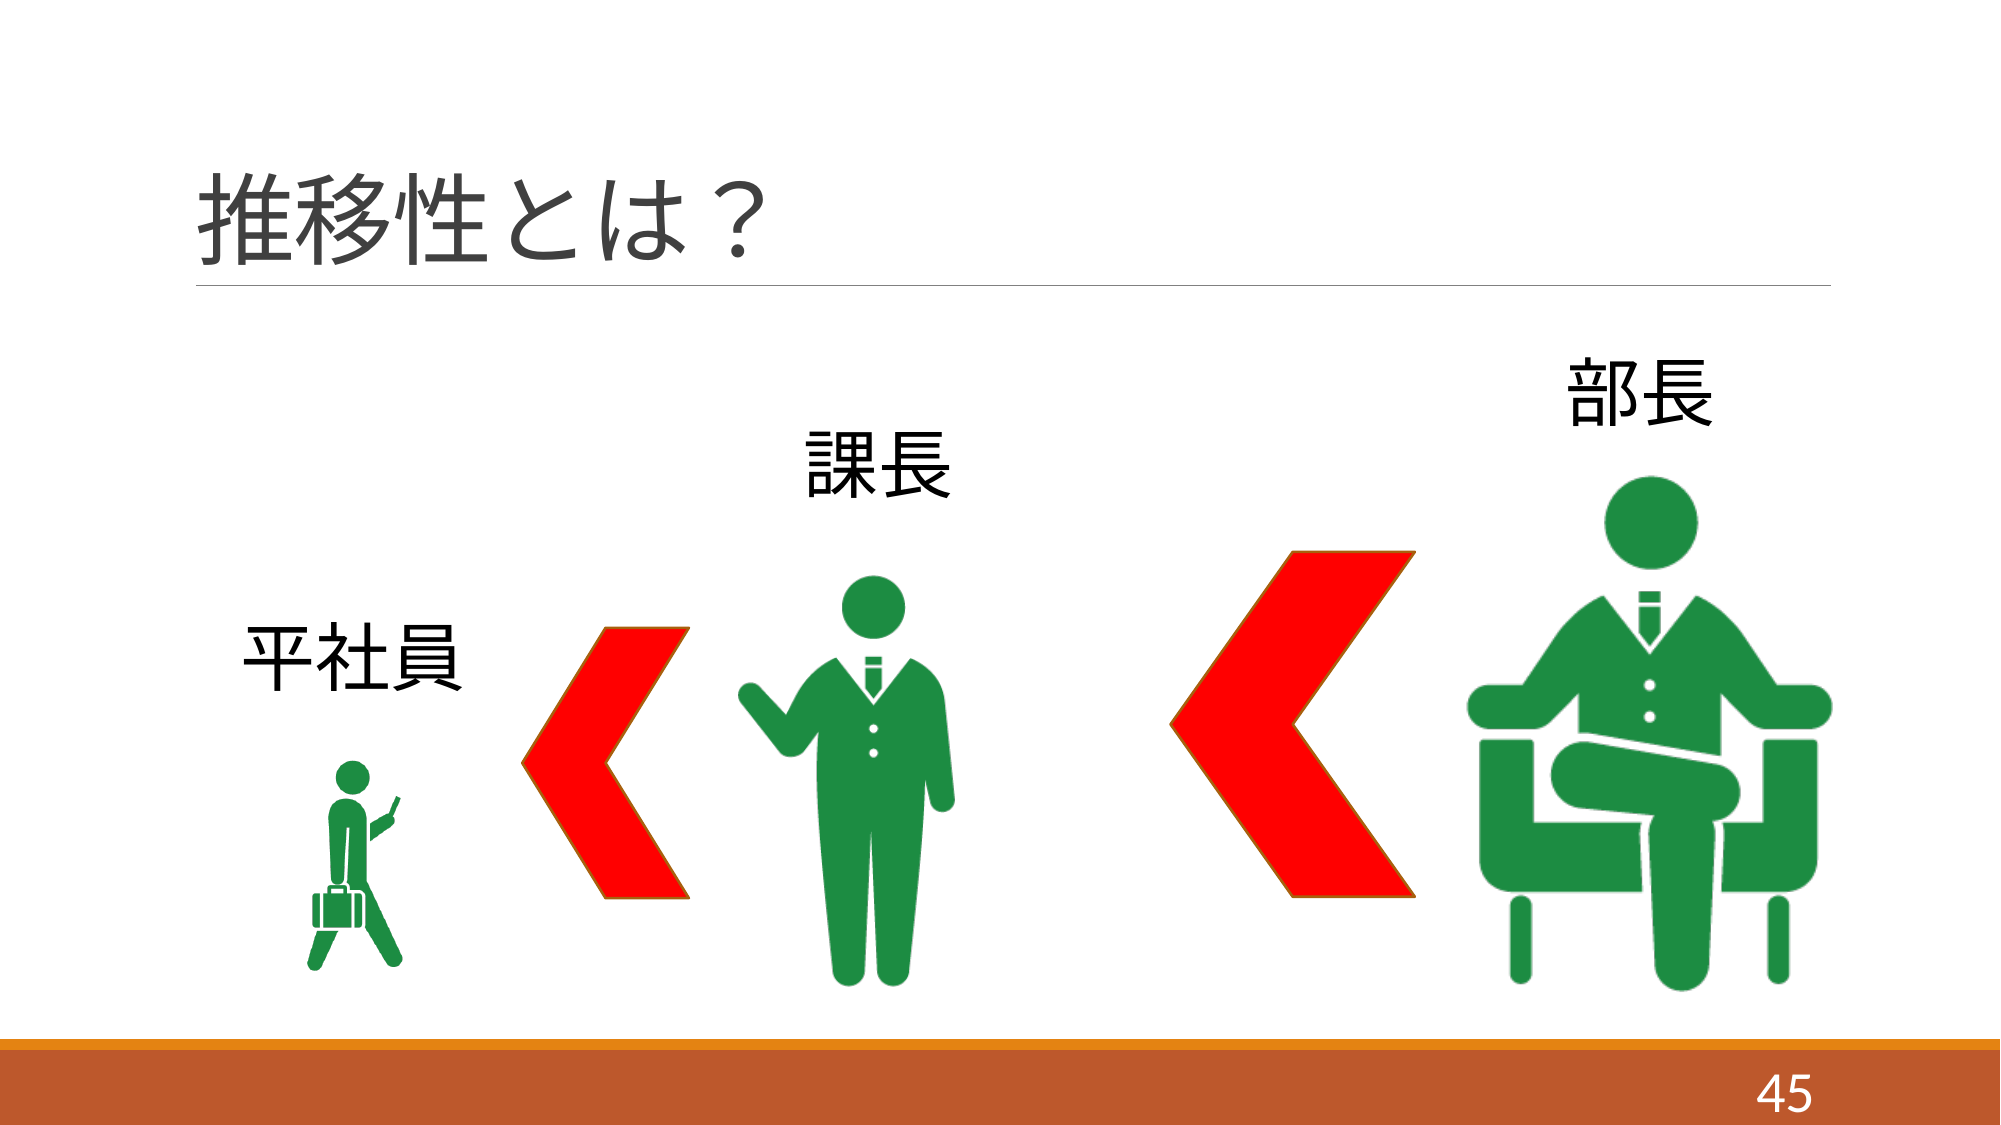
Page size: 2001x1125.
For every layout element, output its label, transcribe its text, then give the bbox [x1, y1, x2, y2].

text_box 課長 [788, 410, 976, 512]
title 推移性とは？ [180, 47, 1830, 285]
picture [212, 723, 497, 1008]
text_box [521, 670, 578, 856]
text_box 平社員 [226, 602, 483, 708]
text_box [1169, 601, 1256, 848]
picture [1258, 343, 2000, 1125]
picture [580, 515, 1112, 1047]
